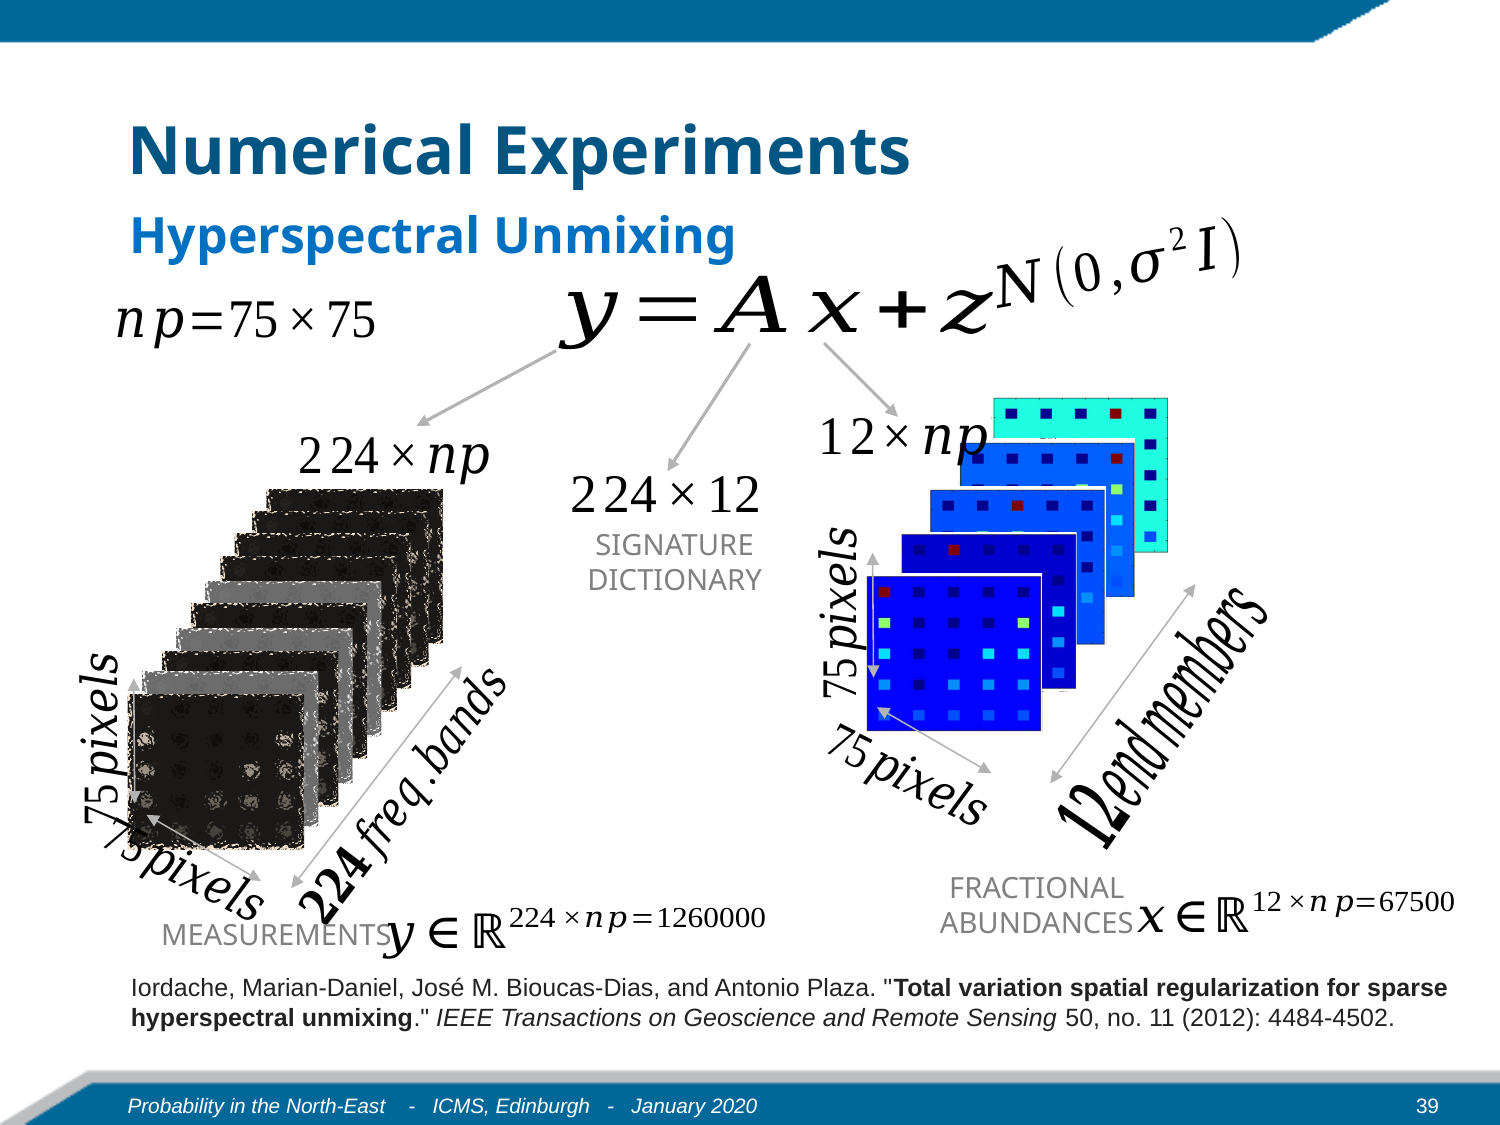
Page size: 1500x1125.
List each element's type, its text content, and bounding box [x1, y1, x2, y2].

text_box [823, 342, 899, 395]
text_box Hyperspectral Unmixing [114, 196, 1290, 272]
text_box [127, 488, 444, 850]
picture [0, 0, 1500, 1125]
text_box Iordache, Marian-Daniel, José M. Bioucas-Dias, and Antonio Plaza. "Total variation spatial regularization for sparse hyperspectral unmixing." IEEE Transactions on Geoscience and Remote Sensing 50, no. 11 (2012): 4484-4502. [115, 964, 1471, 1039]
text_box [812, 396, 1214, 866]
text_box FRACTIONAL ABUNDANCES [925, 874, 1149, 947]
text_box MEASUREMENTS [146, 908, 407, 959]
text_box SIGNATURE DICTIONARY [572, 519, 777, 604]
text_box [667, 343, 751, 472]
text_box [416, 350, 557, 427]
title Numerical Experiments [112, 99, 1388, 230]
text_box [146, 814, 262, 882]
slide_number 39 [1401, 1075, 1500, 1125]
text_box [291, 665, 463, 889]
